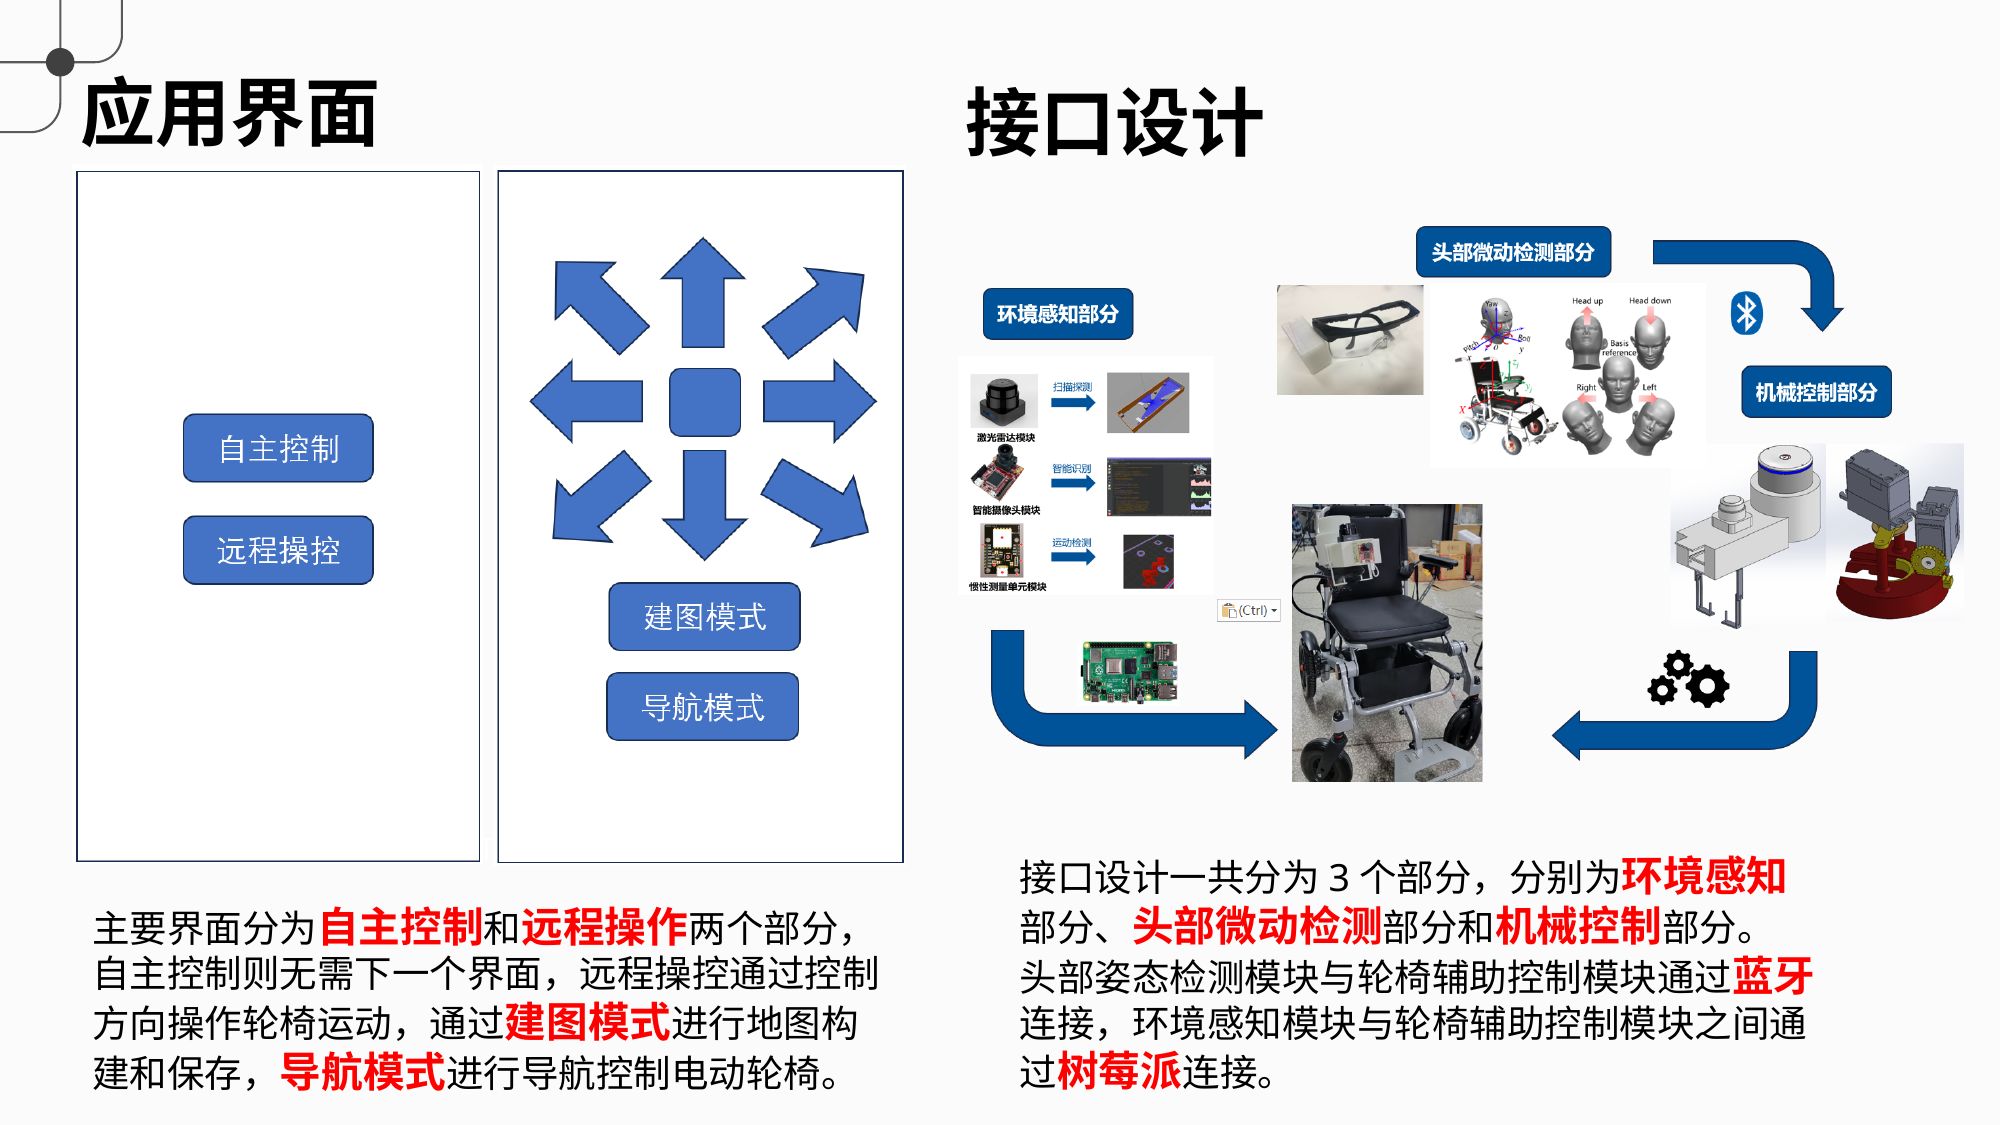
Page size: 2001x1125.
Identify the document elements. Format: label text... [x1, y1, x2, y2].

picture [950, 198, 1980, 789]
text_box 应用界面 [65, 58, 480, 163]
text_box 主要界面分为自主控制和远程操作两个部分，自主控制则无需下一个界面，远程操控通过控制方向操作轮椅运动，通过建图模式进行地图构建和保存，导航模式进行导航控制电动轮椅。 [77, 892, 910, 1103]
text_box 接口设计一共分为3个部分，分别为环境感知部分、头部微动检测部分和机械控制部分。 头部姿态检测模块与轮椅辅助控制模块通过蓝牙连接，环境感知模块与轮椅辅助控制模块之间通过树莓派连接。 [1004, 842, 1838, 1103]
text_box TITLE HERE [198, 866, 383, 873]
text_box 接口设计 [950, 68, 1479, 173]
text_box TITLE HERE [463, 866, 648, 873]
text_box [72, 164, 906, 866]
